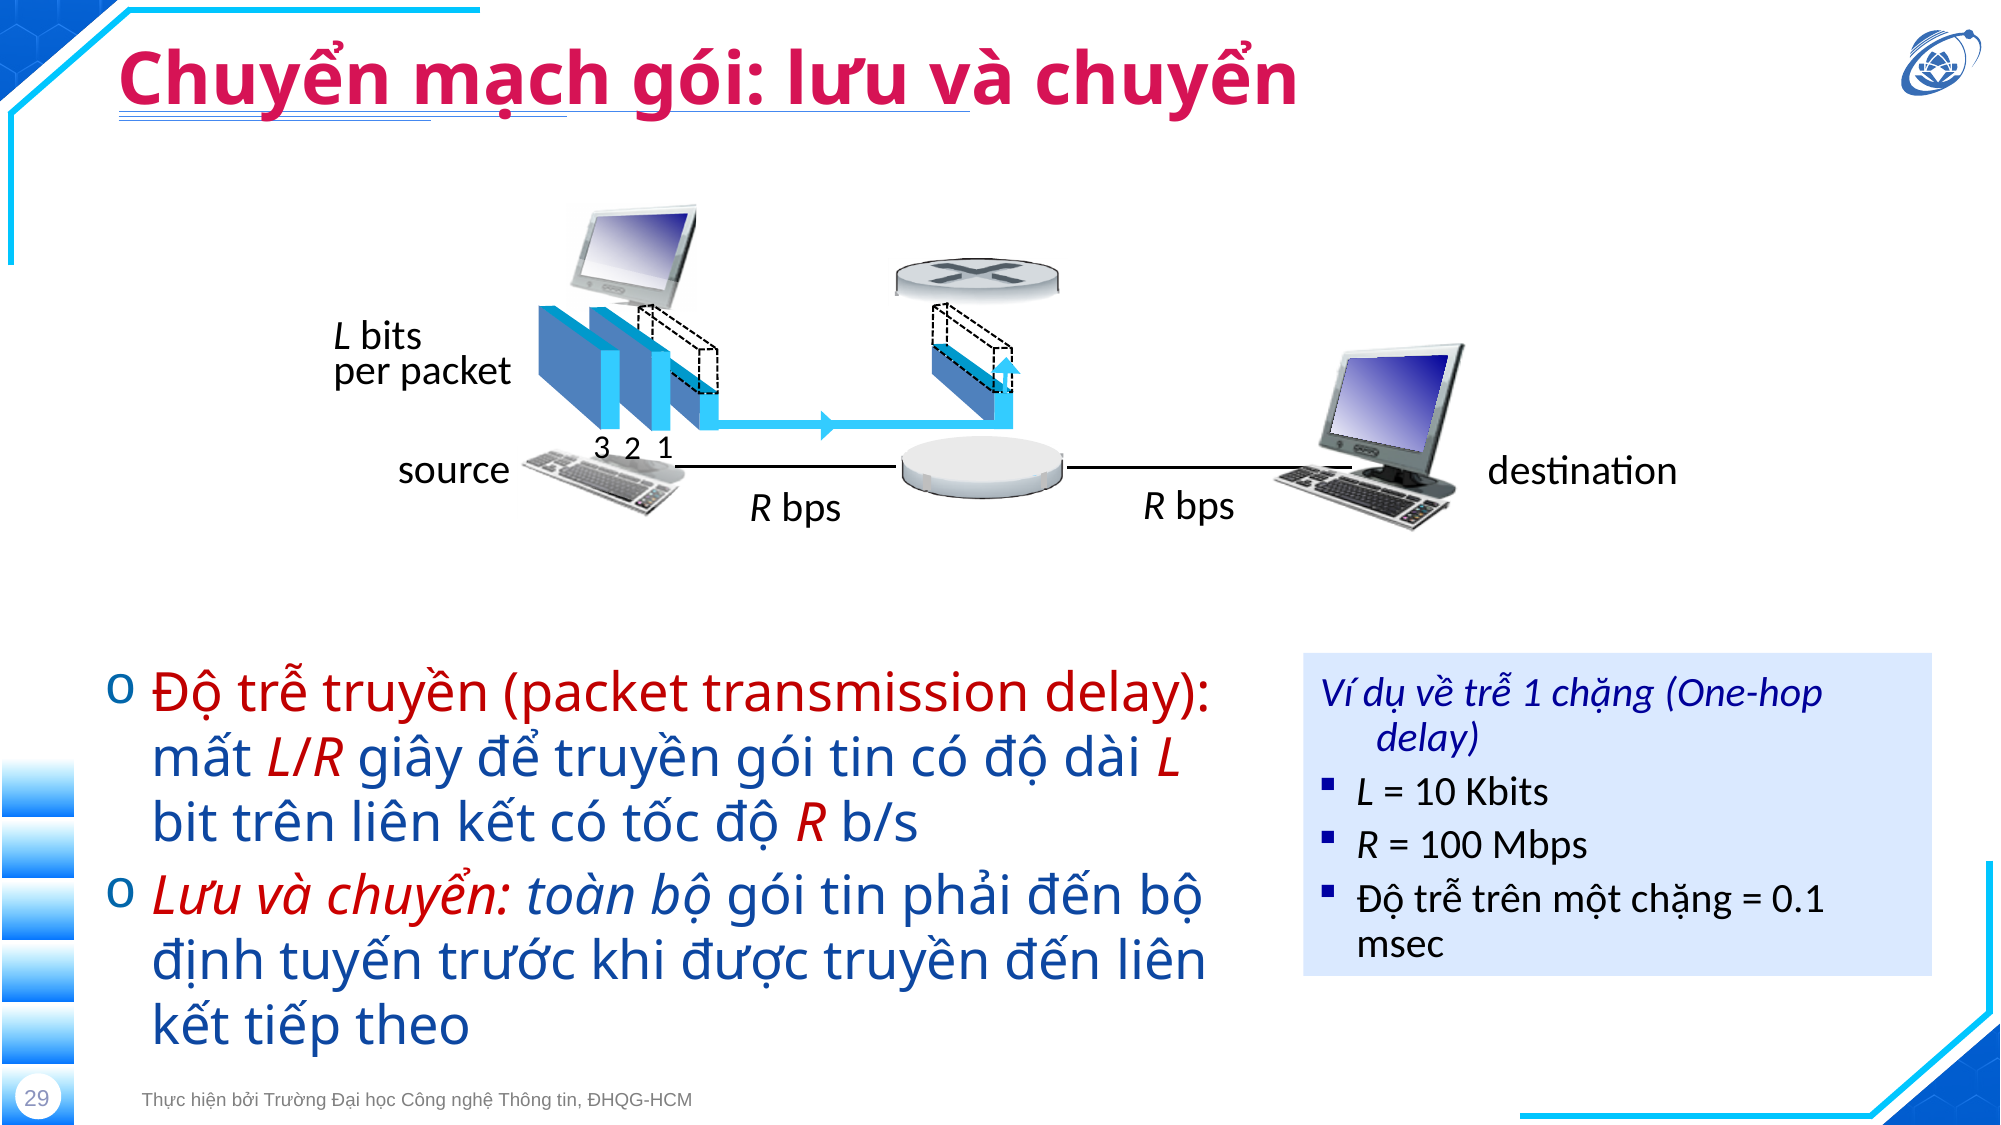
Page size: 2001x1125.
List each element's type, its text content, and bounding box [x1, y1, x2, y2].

slide_number 29 [0, 1073, 117, 1122]
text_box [896, 436, 1070, 500]
text_box L bits per packet [318, 314, 528, 401]
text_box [888, 258, 1068, 309]
text_box Độ trễ truyền (packet transmission delay): mất L/R giây để truyền gói tin có độ dài L bit trên liên kết có tốc độ R b/s Lưu và chuyển: toàn bộ gói tin phải đến bộ định tuyến trước khi được truyền đến liên kết tiếp theo [89, 649, 1249, 1030]
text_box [1909, 50, 1916, 58]
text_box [1303, 652, 1936, 1030]
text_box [546, 203, 726, 302]
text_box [517, 444, 694, 519]
text_box destination [1472, 435, 1694, 501]
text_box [1227, 335, 1471, 546]
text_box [538, 302, 1021, 441]
footer Thực hiện bởi Trường Đại học Công nghệ Thông tin, ĐHQG-HCM [126, 1077, 834, 1121]
text_box R bps [1128, 470, 1227, 536]
text_box R bps [734, 472, 857, 538]
text_box source [383, 434, 526, 500]
title Chuyển mạch gói: lưu và chuyển [117, 28, 1863, 106]
